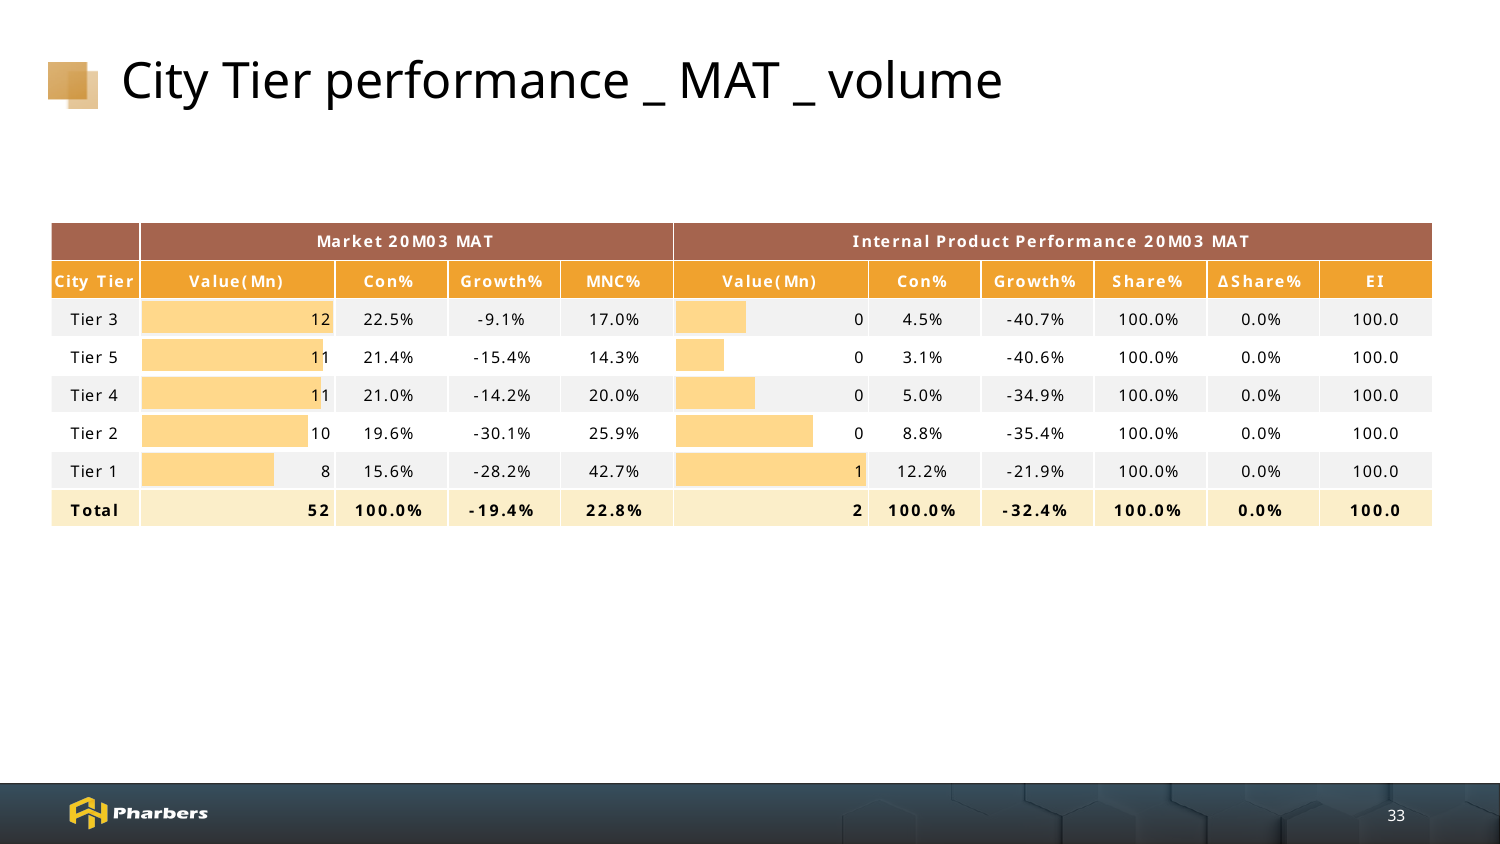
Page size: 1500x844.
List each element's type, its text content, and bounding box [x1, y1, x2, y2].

title City Tier performance _ MAT _ volume [106, 18, 1419, 117]
picture [0, 783, 1500, 844]
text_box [49, 221, 1434, 529]
slide_number 33 [1387, 806, 1450, 826]
